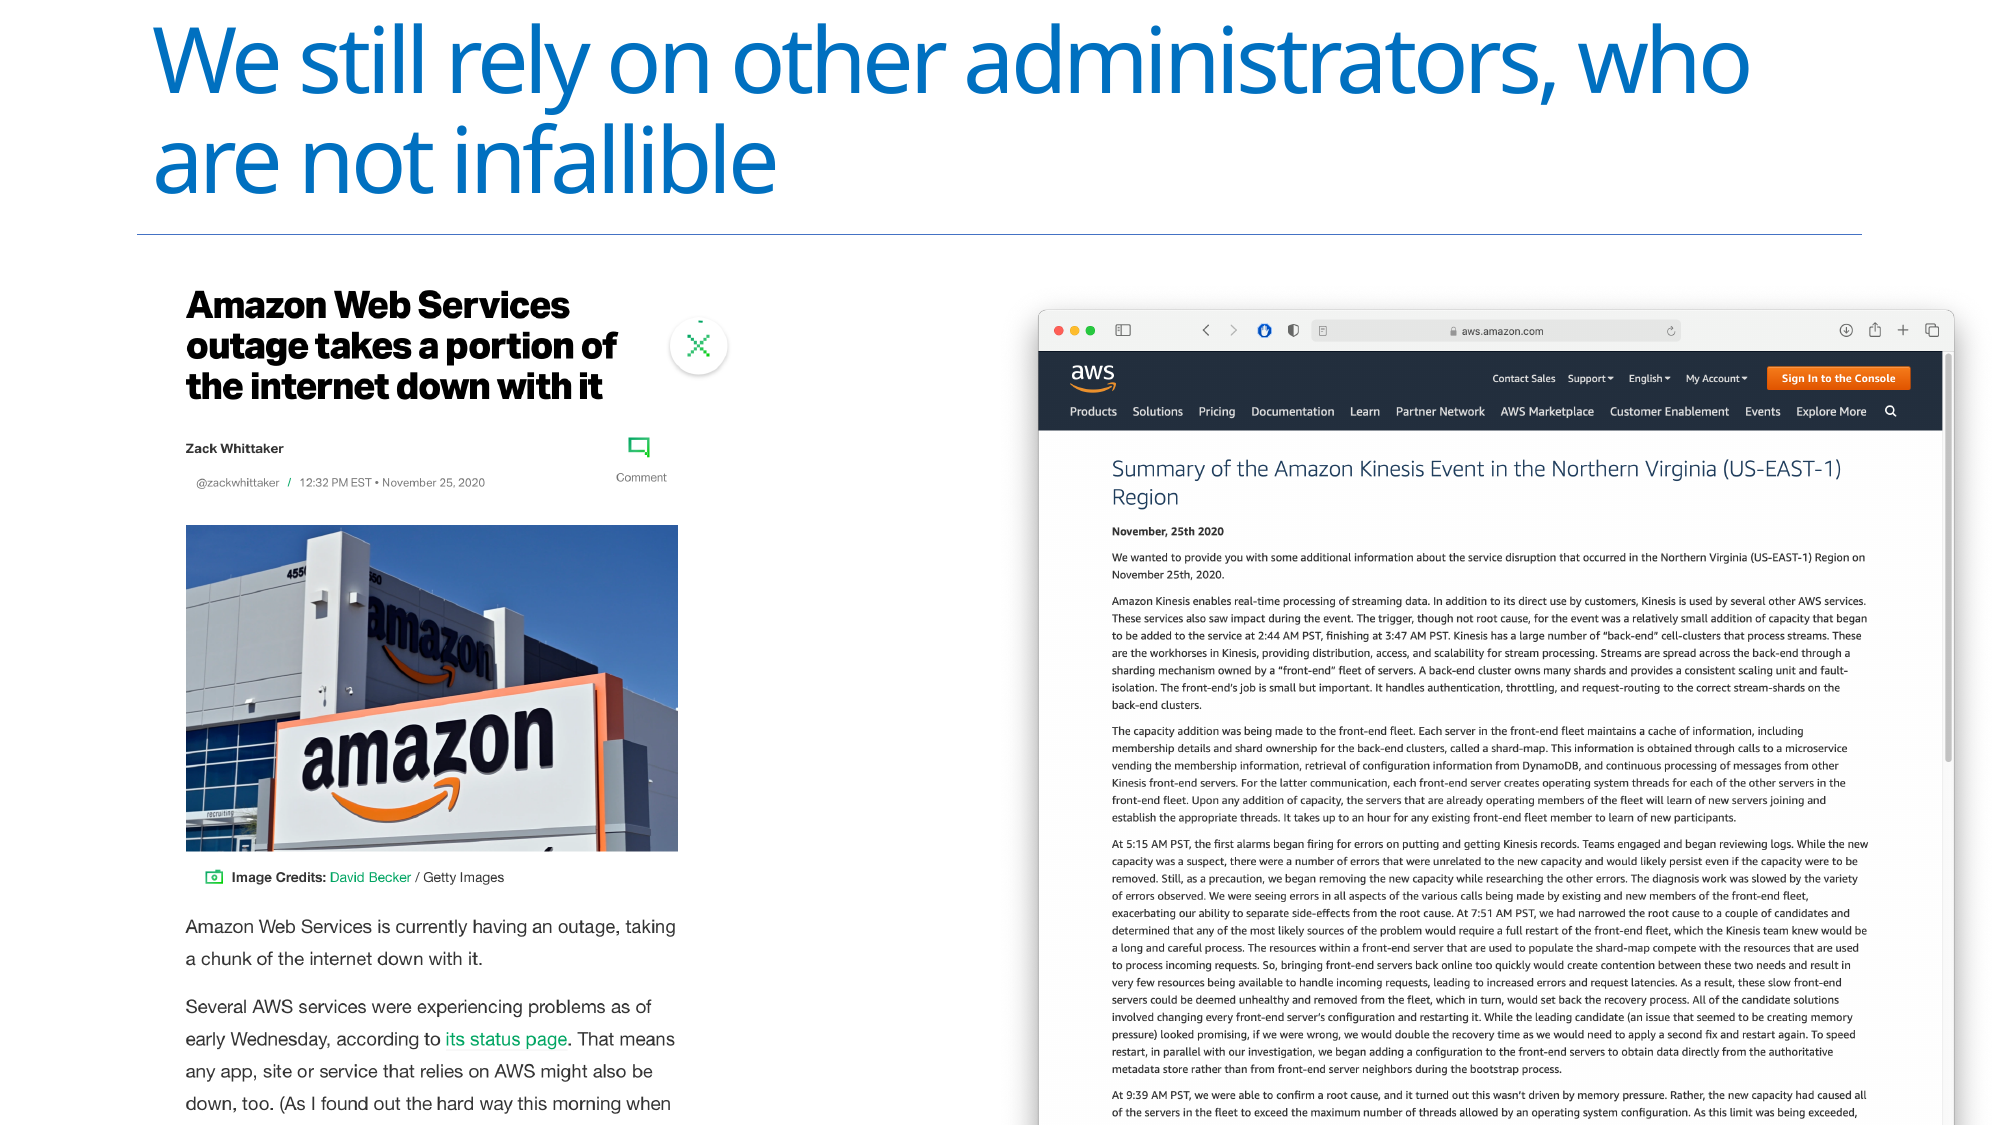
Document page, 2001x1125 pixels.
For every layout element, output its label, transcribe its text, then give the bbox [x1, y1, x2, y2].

picture [164, 280, 737, 1125]
picture [994, 280, 1998, 1125]
title We still rely on other administrators, who are not infallible [137, 3, 1863, 221]
